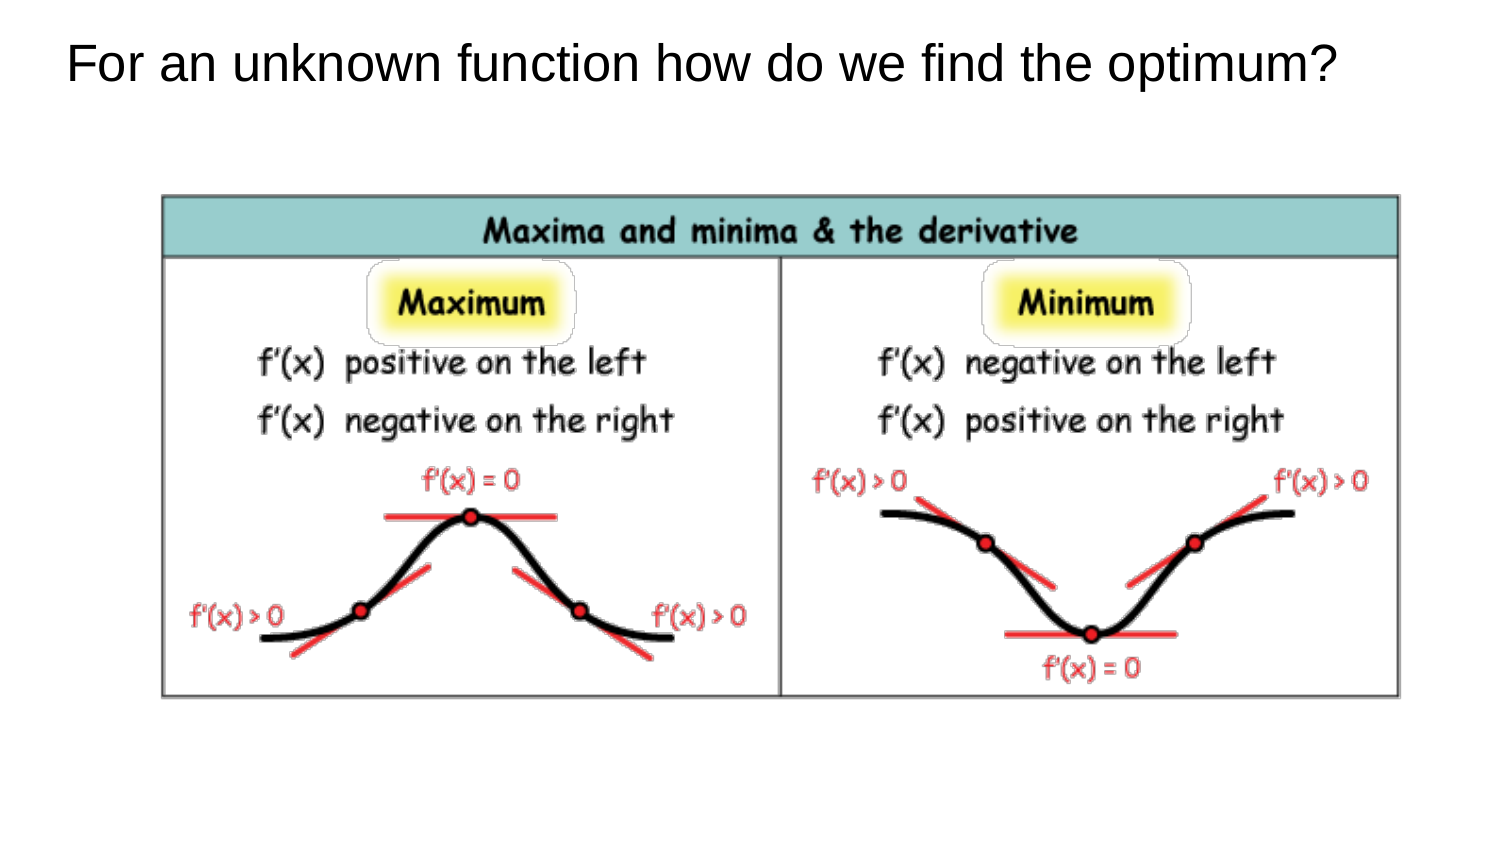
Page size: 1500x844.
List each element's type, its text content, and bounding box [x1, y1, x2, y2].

picture [158, 193, 1404, 703]
title For an unknown function how do we find the optimum? [51, 13, 1449, 108]
